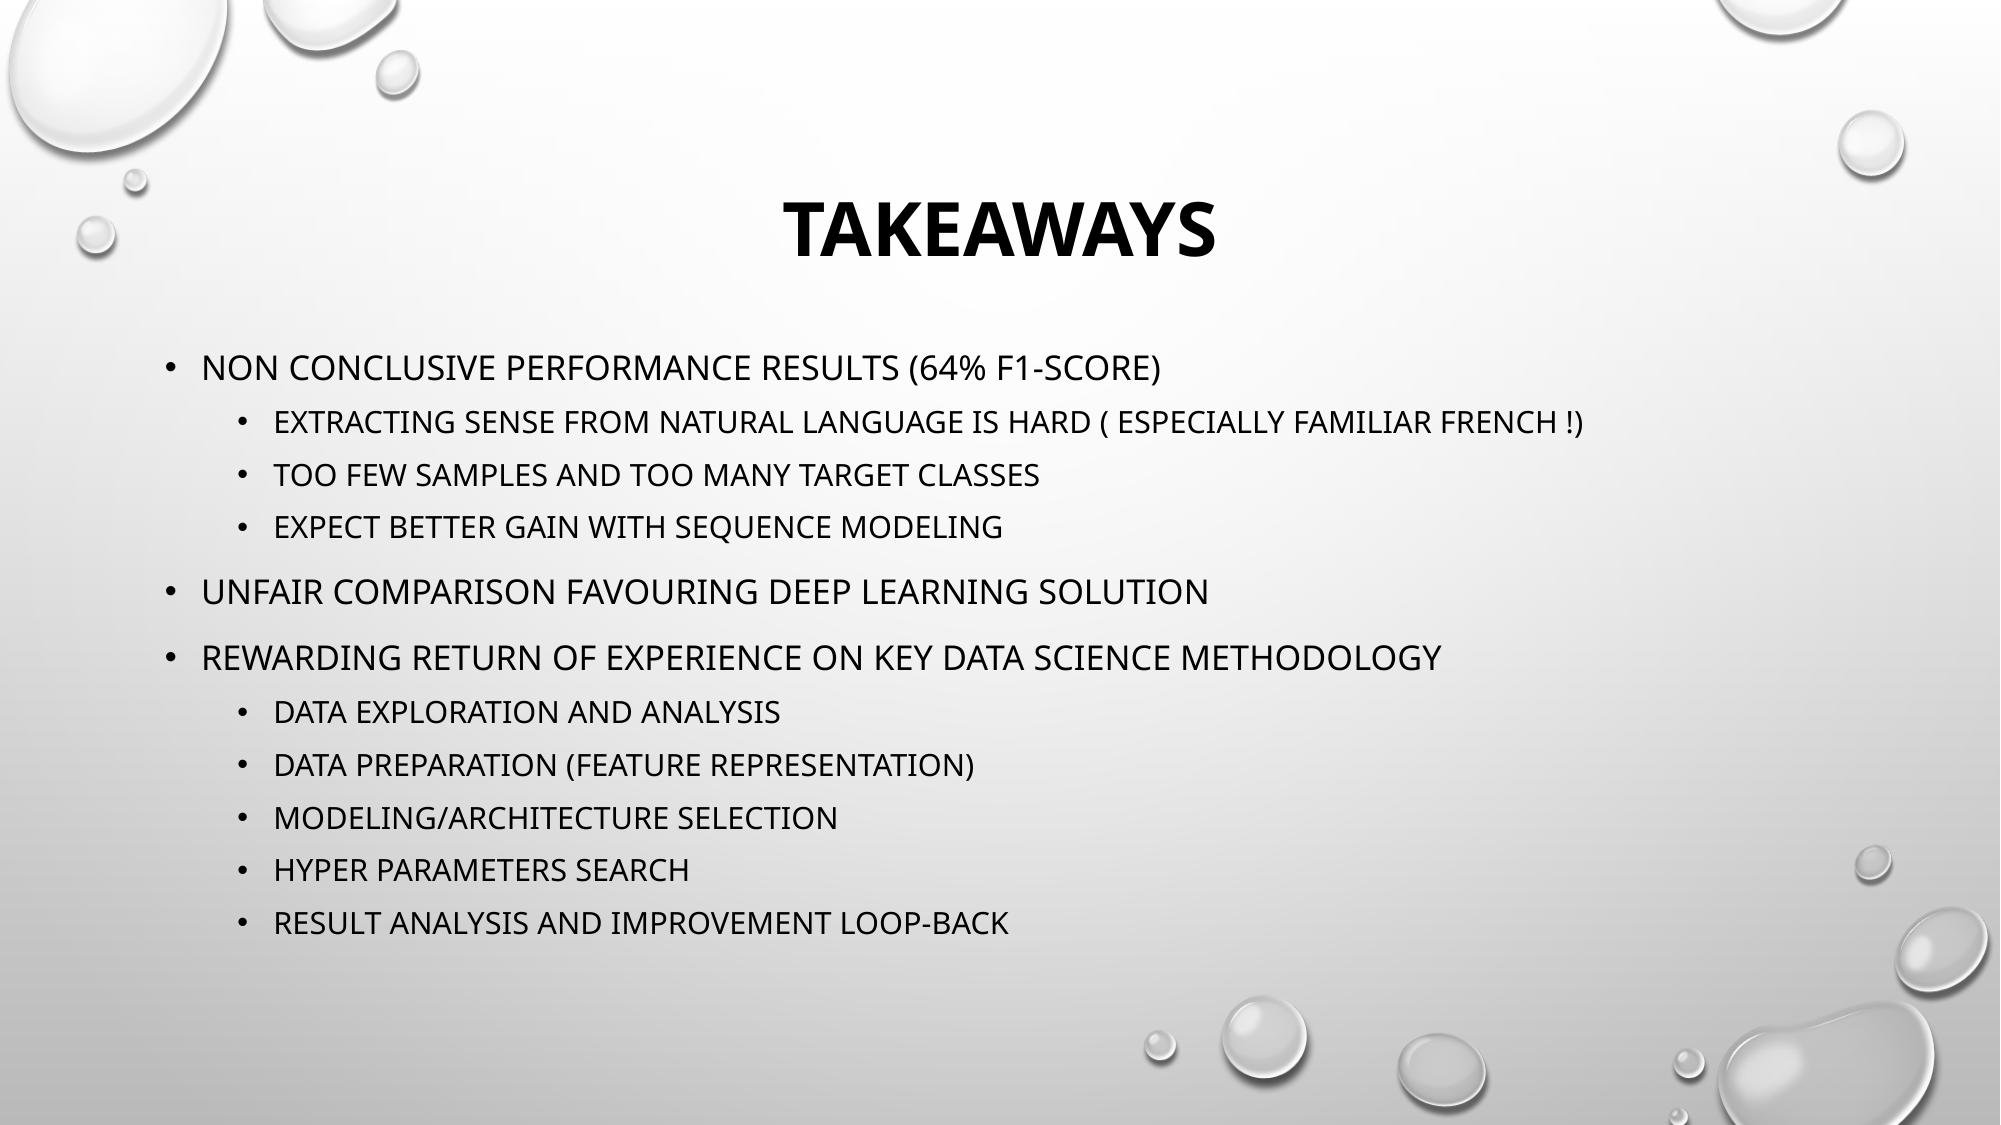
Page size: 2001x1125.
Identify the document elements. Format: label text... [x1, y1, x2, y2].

picture [0, 0, 2000, 1125]
title takeaways [149, 101, 1851, 364]
list Non conclusive performance results (64% F1-score) Extracting sense from natural language is hard ( especially familiar french !) Too few samples and too many target classes Expect better gain with sequence modelinG Unfair comparison favouring deep learning SOLUTION rewarding Return of experience on key Data science methodology DATA Exploration and analysis Data preparation (feature representation) Modeling/architecture selection Hyper parameters search Result analysis and improvement loop-back [149, 330, 1850, 950]
